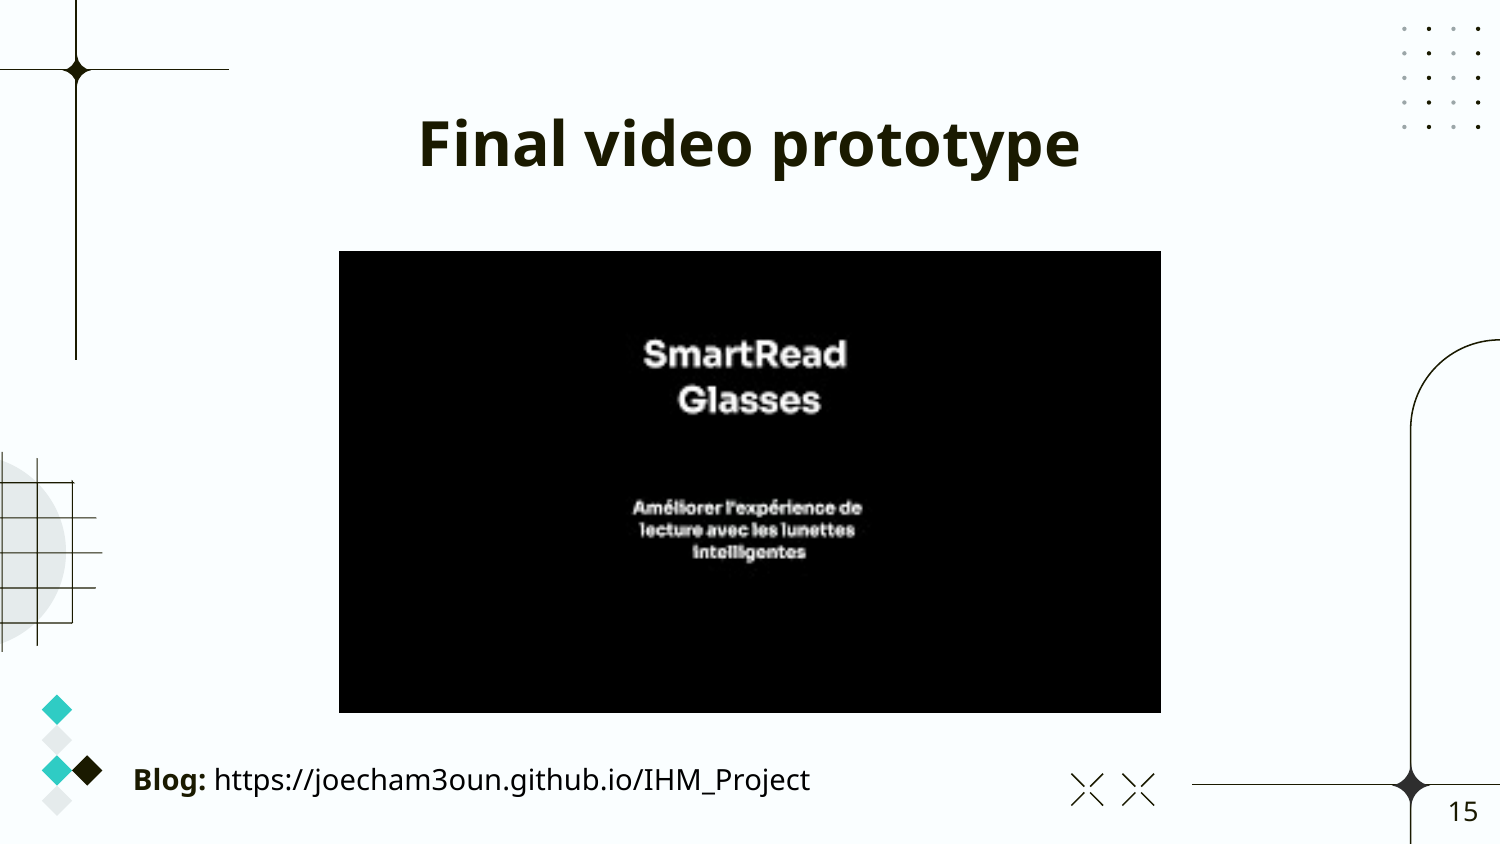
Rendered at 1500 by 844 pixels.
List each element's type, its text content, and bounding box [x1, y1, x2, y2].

text_box Blog: https://joecham3oun.github.io/IHM_Project [118, 753, 918, 809]
slide_number 15 [1403, 779, 1494, 844]
picture [339, 251, 1161, 714]
title Final video prototype [118, 88, 1382, 252]
